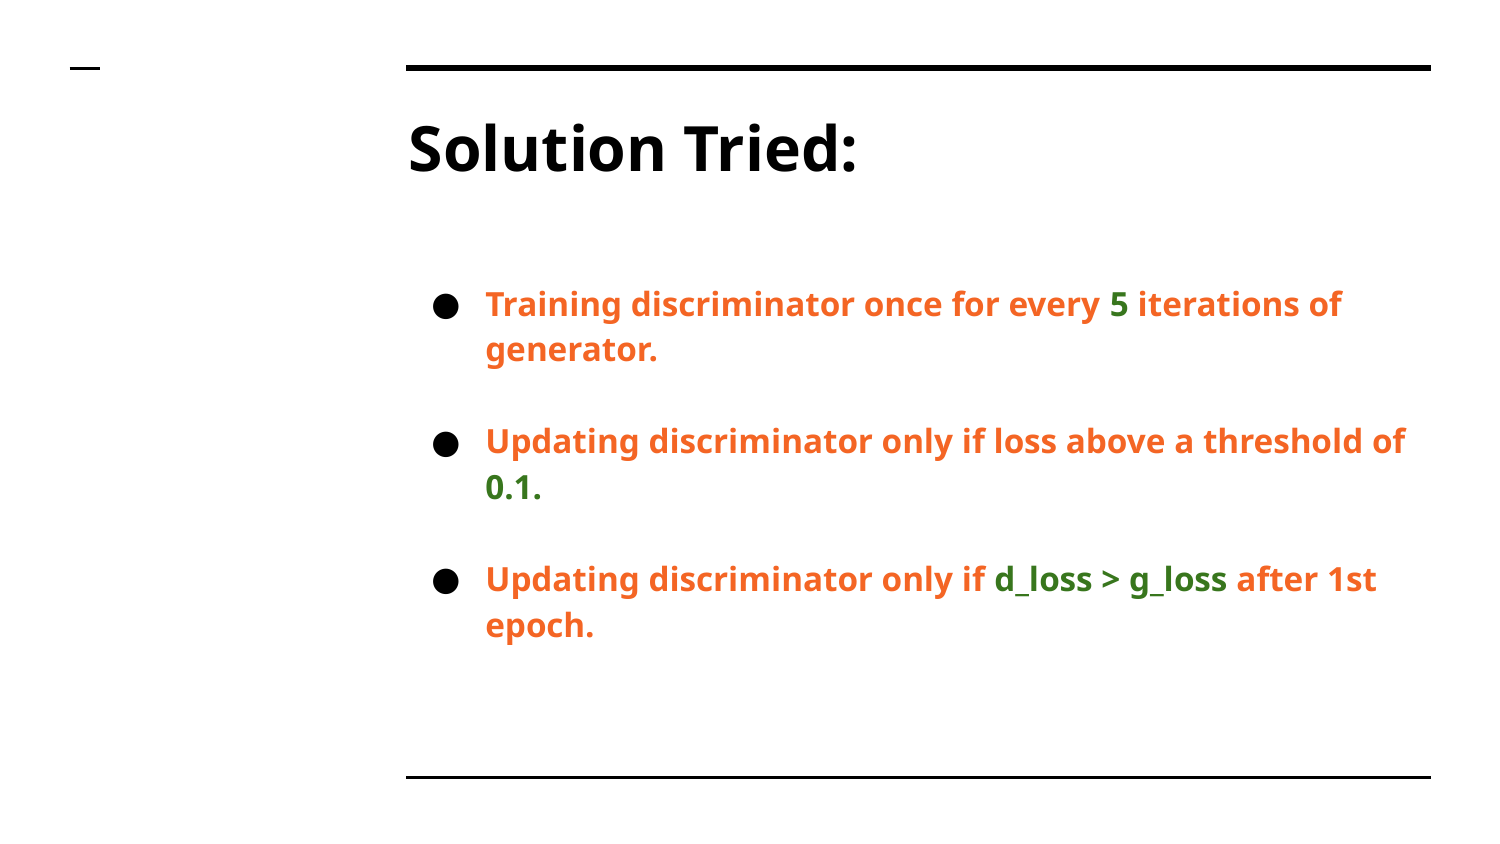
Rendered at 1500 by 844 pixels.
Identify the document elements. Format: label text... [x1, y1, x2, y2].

title Solution Tried: [393, 94, 1431, 199]
list Training discriminator once for every 5 iterations of generator. Updating discriminator only if loss above a threshold of 0.1. Updating discriminator only if d_loss > g_loss after 1st epoch. [395, 261, 1433, 755]
